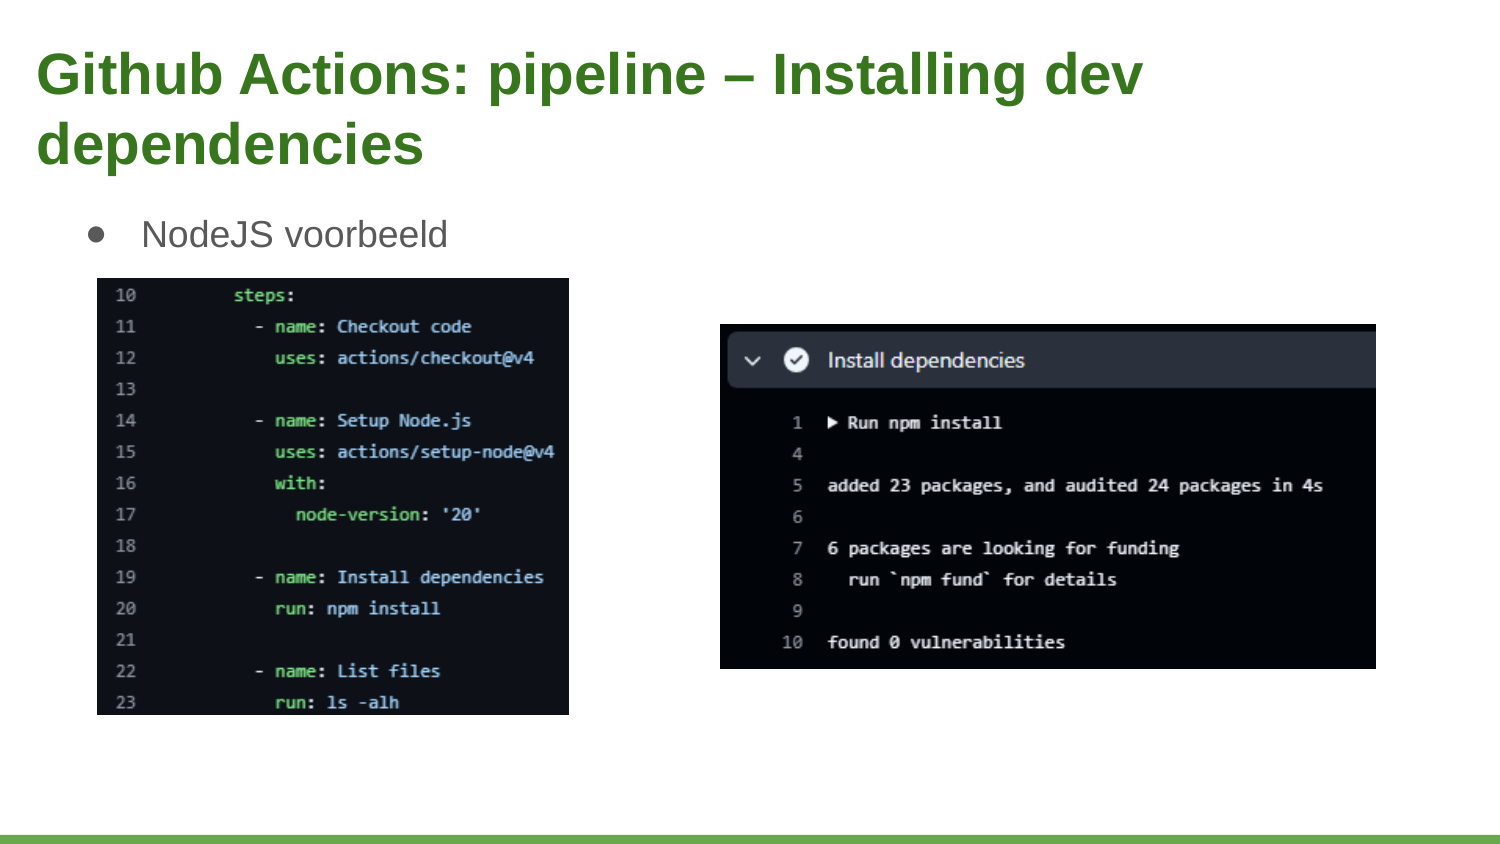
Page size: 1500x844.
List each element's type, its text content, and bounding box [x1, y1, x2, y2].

picture [97, 277, 569, 715]
picture [720, 324, 1376, 669]
list NodeJS voorbeeld [51, 189, 1449, 750]
title Github Actions: pipeline – Installing dev dependencies [21, 21, 1420, 116]
